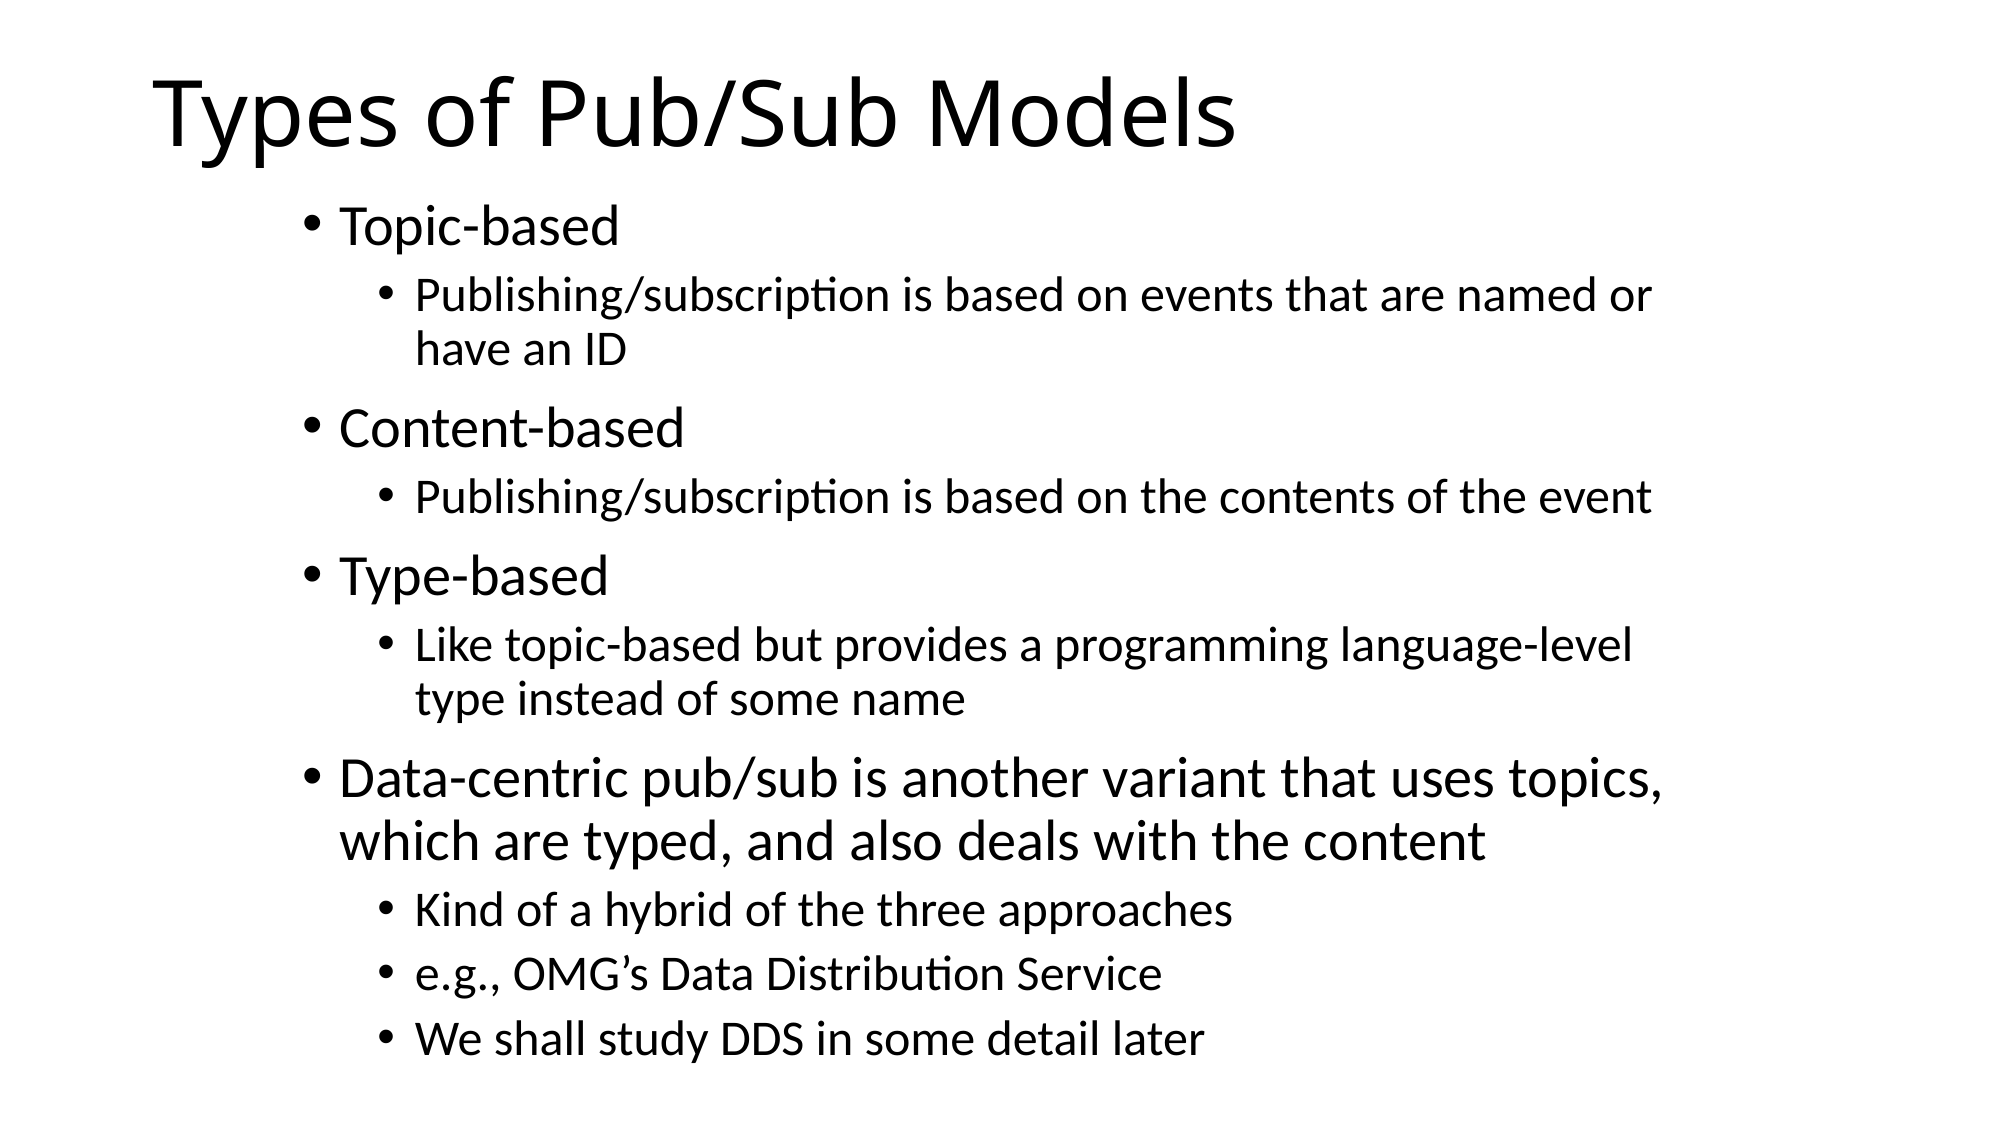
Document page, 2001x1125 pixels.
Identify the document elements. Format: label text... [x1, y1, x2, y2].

title Types of Pub/Sub Models [137, 59, 1863, 278]
list Topic-based Publishing/subscription is based on events that are named or have an ID Content-based Publishing/subscription is based on the contents of the event Type-based Like topic-based but provides a programming language-level type instead of some name Data-centric pub/sub is another variant that uses topics, which are typed, and also deals with the content Kind of a hybrid of the three approaches e.g., OMG’s Data Distribution Service We shall study DDS in some detail later [287, 187, 1713, 1088]
